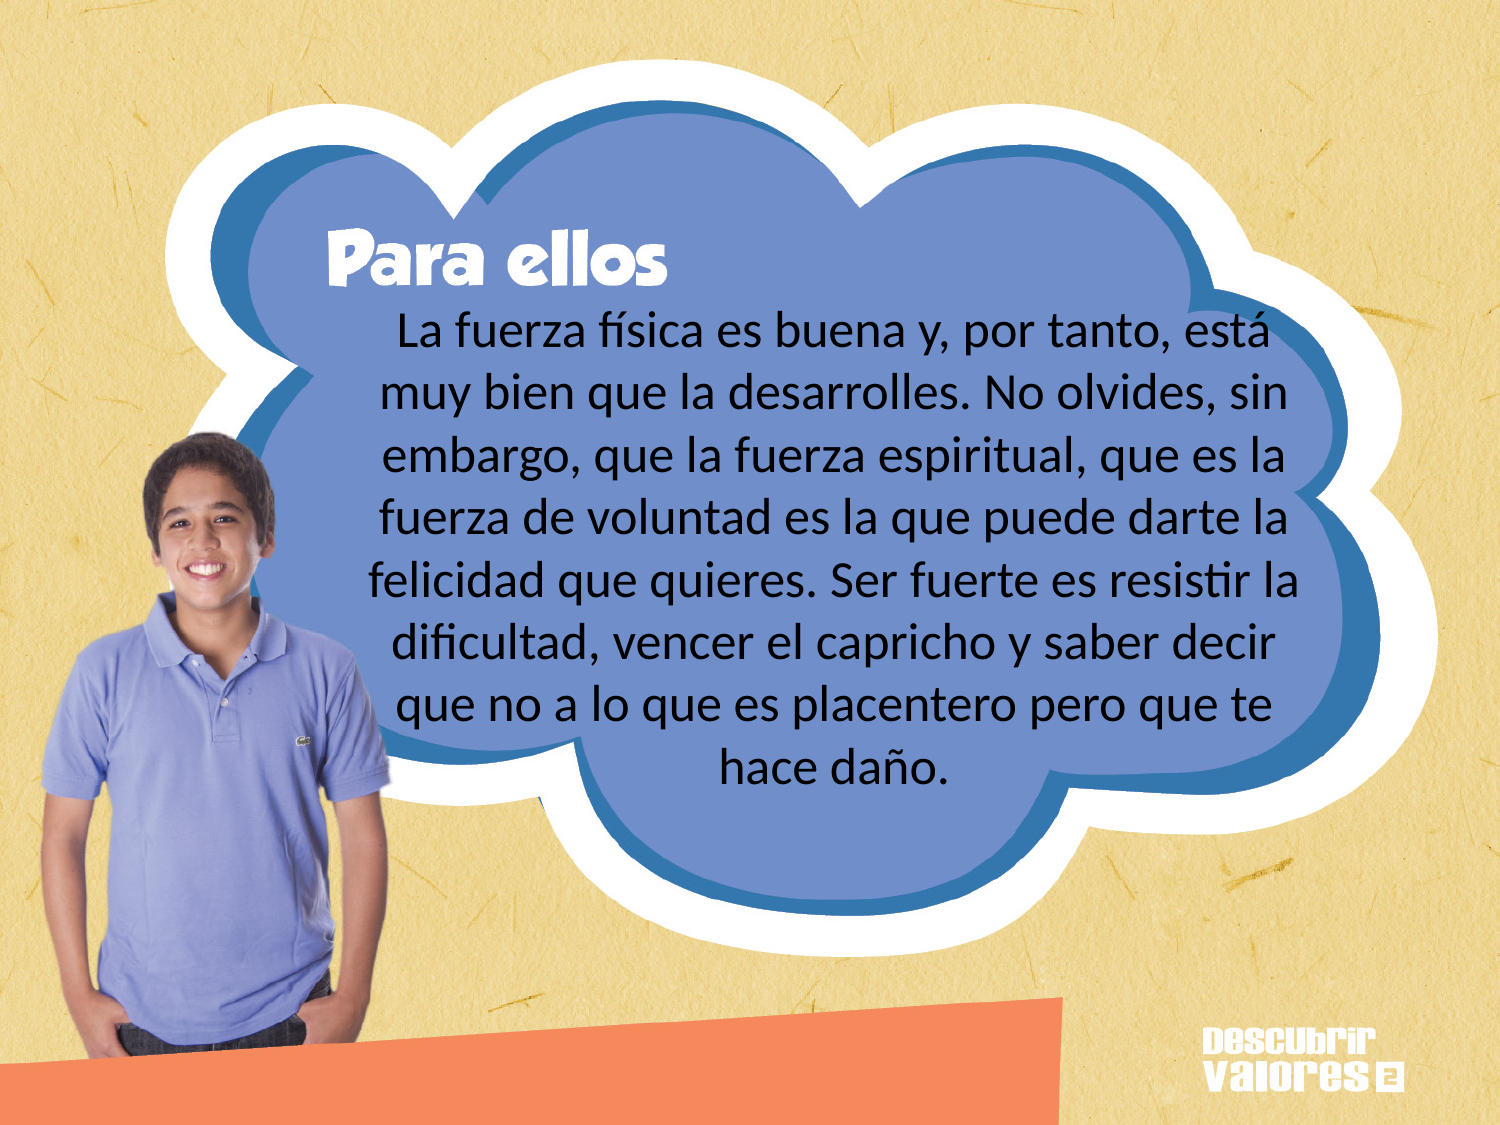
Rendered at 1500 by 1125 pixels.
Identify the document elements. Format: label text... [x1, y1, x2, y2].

picture [0, 0, 1500, 1125]
list La fuerza física es buena y, por tanto, está muy bien que la desarrolles. No olvides, sin embargo, que la fuerza espiritual, que es la fuerza de voluntad es la que puede darte la felicidad que quieres. Ser fuerte es resistir la dificultad, vencer el capricho y saber decir que no a lo que es placentero pero que te hace daño. [287, 287, 1326, 826]
